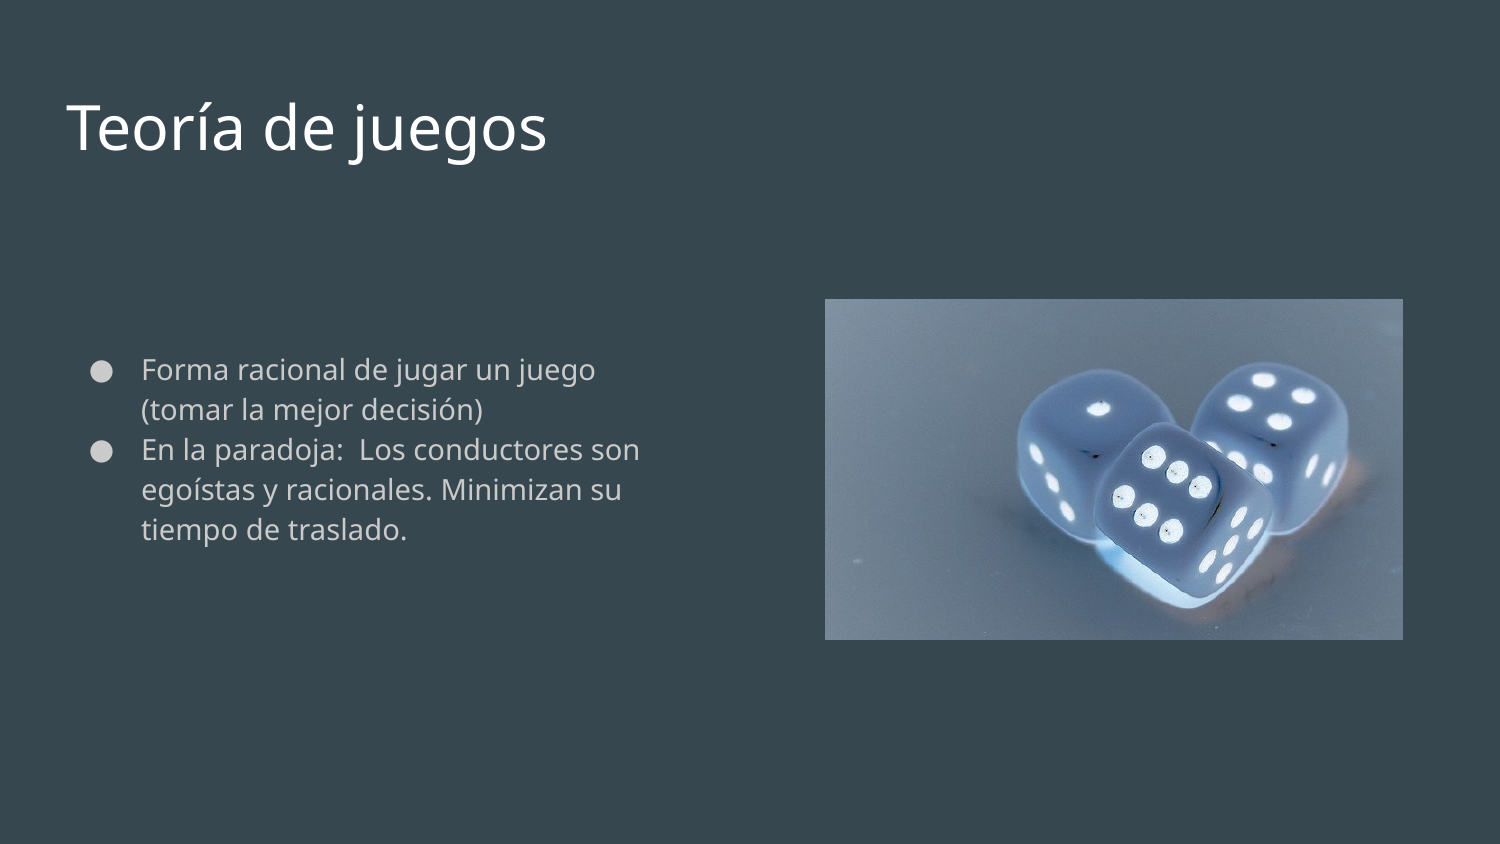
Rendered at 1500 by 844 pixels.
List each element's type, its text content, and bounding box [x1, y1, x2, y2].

list Forma racional de jugar un juego (tomar la mejor decisión) En la paradoja: Los conductores son egoístas y racionales. Minimizan su tiempo de traslado. [51, 189, 708, 750]
picture [824, 298, 1403, 640]
title Teoría de juegos [51, 72, 1449, 167]
